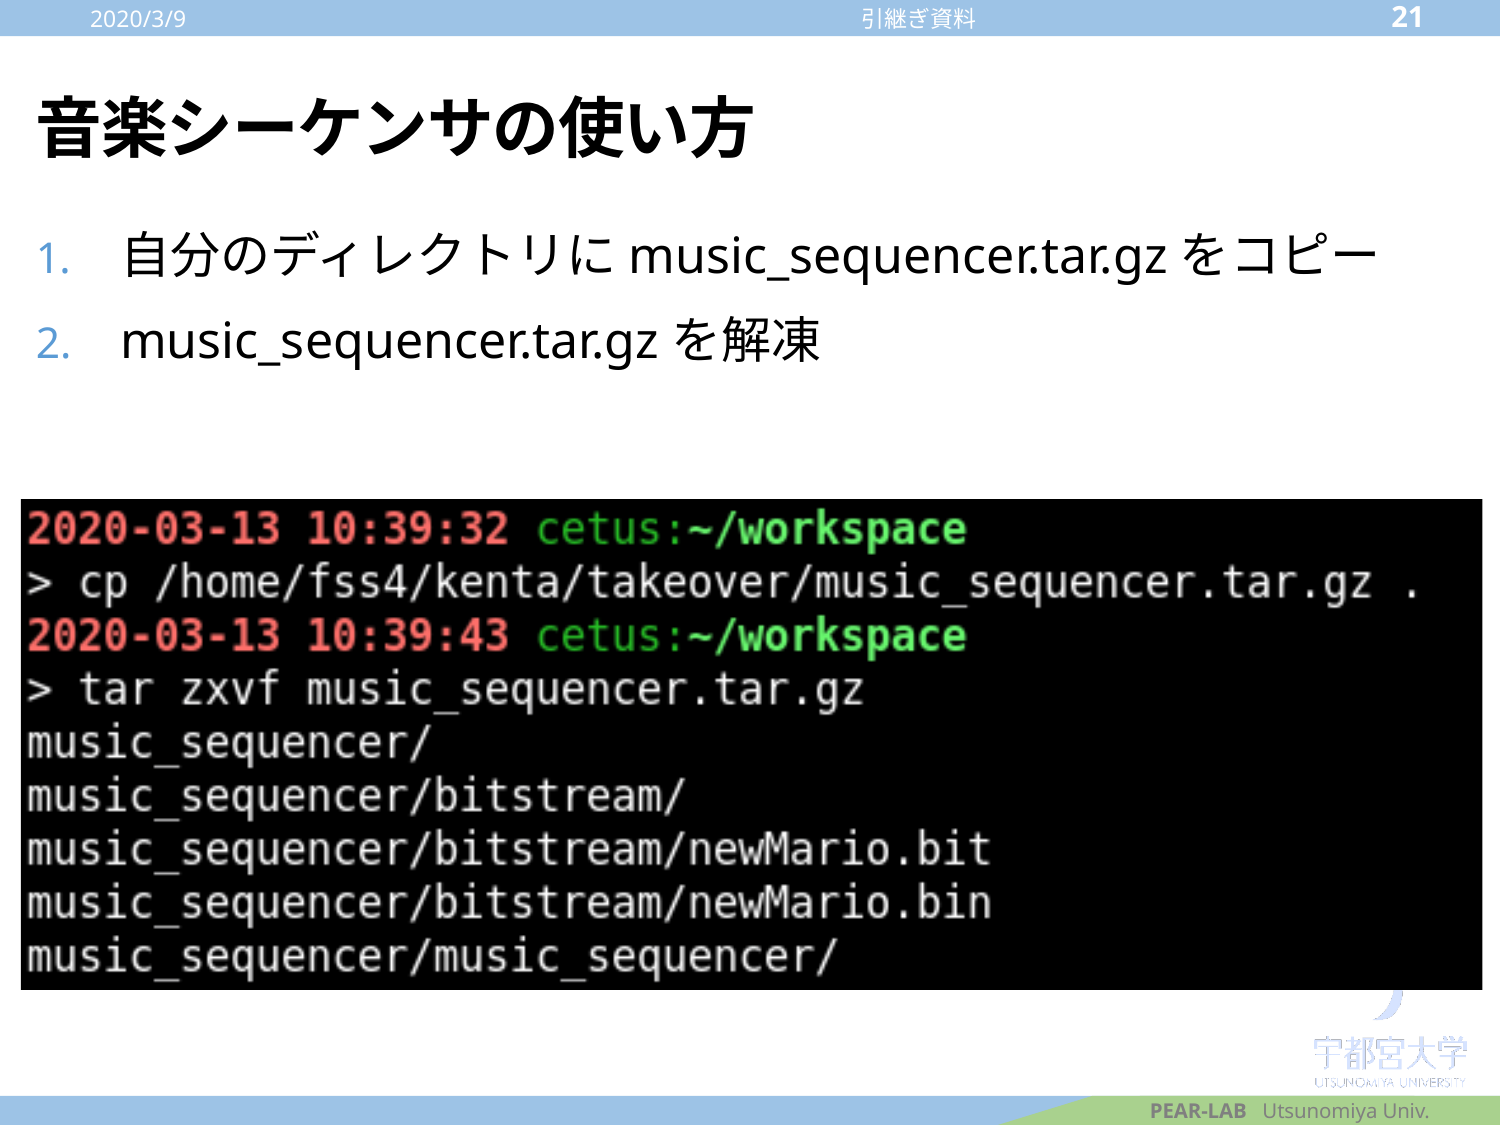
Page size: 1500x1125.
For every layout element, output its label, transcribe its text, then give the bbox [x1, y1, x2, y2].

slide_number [75, 0, 471, 36]
title 音楽シーケンサの使い方 [20, 68, 1483, 184]
slide_number 21 [1320, 0, 1496, 36]
footer 引継ぎ資料 [517, 0, 1321, 37]
picture [20, 498, 1483, 990]
list 自分のディレクトリにmusic_sequencer.tar.gzをコピー music_sequencer.tar.gzを解凍 [20, 216, 1483, 498]
list 自分のディレクトリにmusic_sequencer.tar.gzをコピー music_sequencer.tar.gzを解凍 [20, 996, 1483, 1063]
